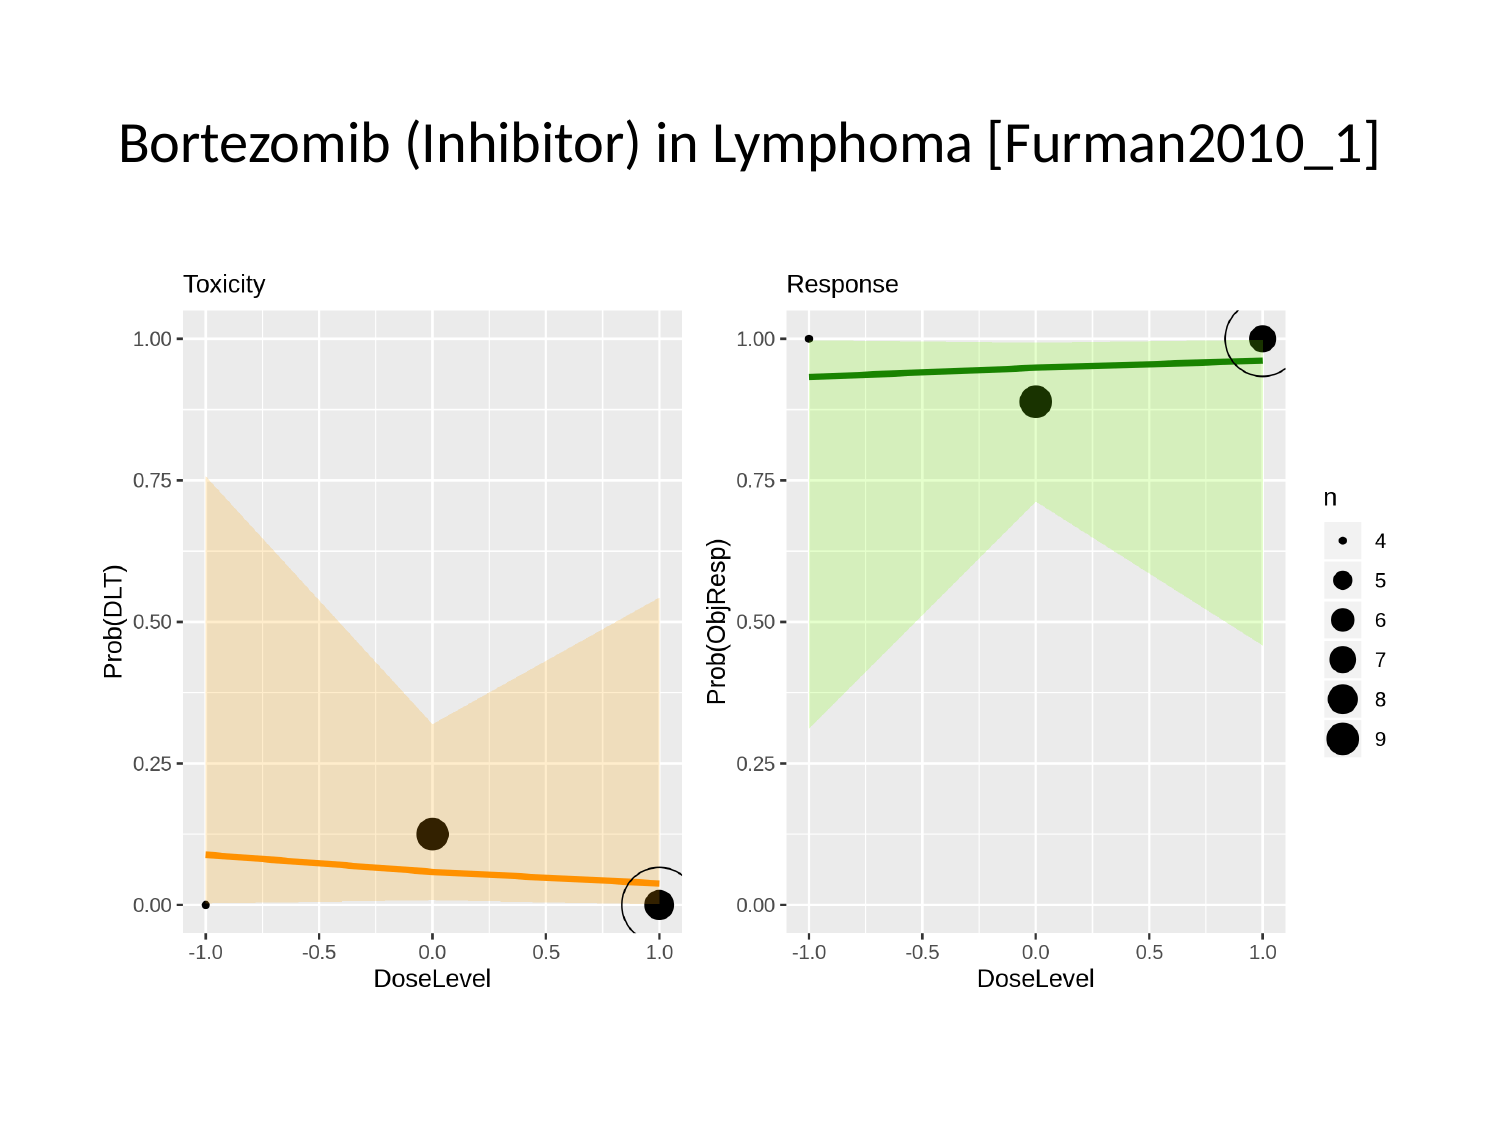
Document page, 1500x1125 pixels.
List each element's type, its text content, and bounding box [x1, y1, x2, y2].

title Bortezomib (Inhibitor) in Lymphoma [Furman2010_1] [75, 45, 1425, 233]
picture [91, 262, 1411, 1005]
